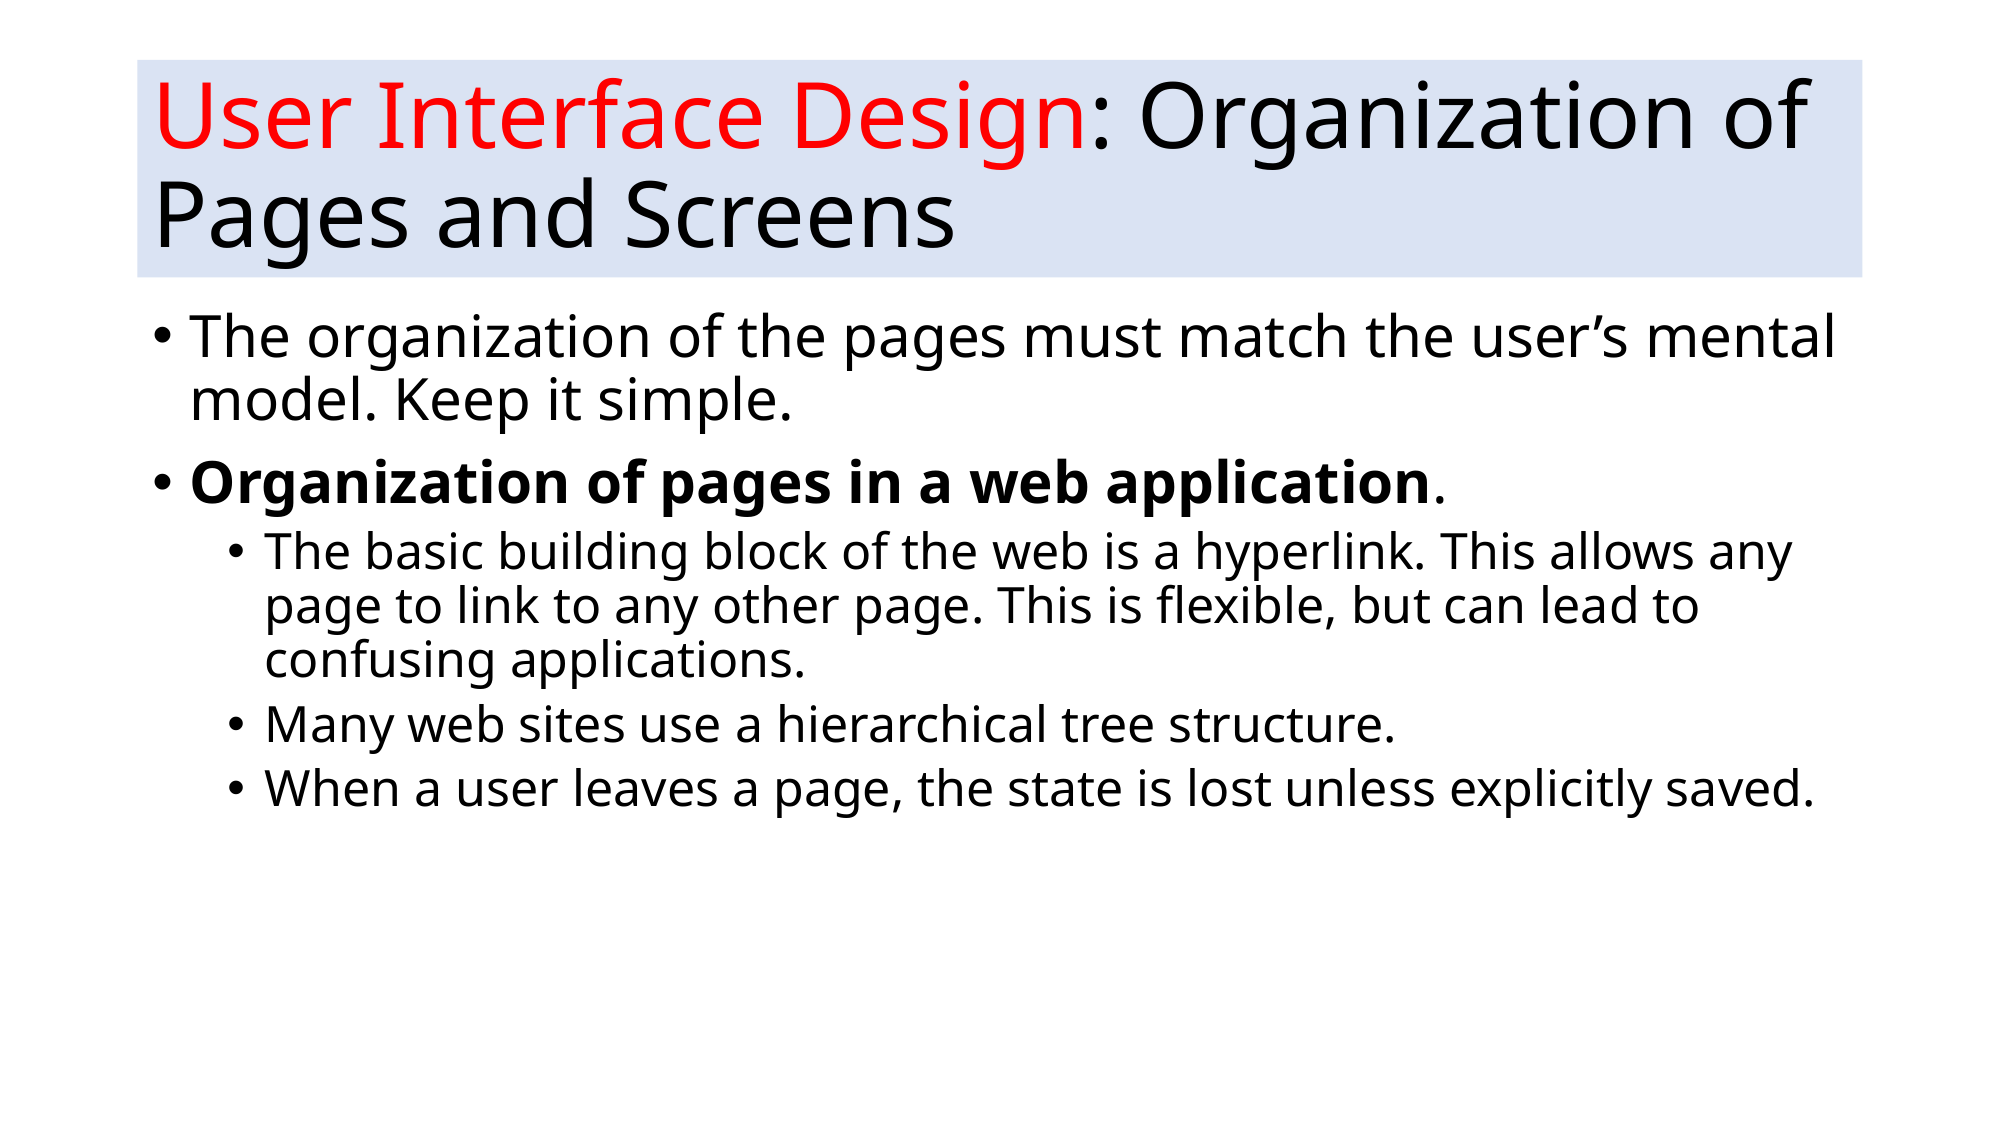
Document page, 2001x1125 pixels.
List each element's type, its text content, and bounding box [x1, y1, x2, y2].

list The organization of the pages must match the user’s mental model. Keep it simple. Organization of pages in a web application. The basic building block of the web is a hyperlink. This allows any page to link to any other page. This is flexible, but can lead to confusing applications. Many web sites use a hierarchical tree structure. When a user leaves a page, the state is lost unless explicitly saved. [137, 299, 1863, 1014]
title User Interface Design: Organization of Pages and Screens [137, 59, 1863, 278]
